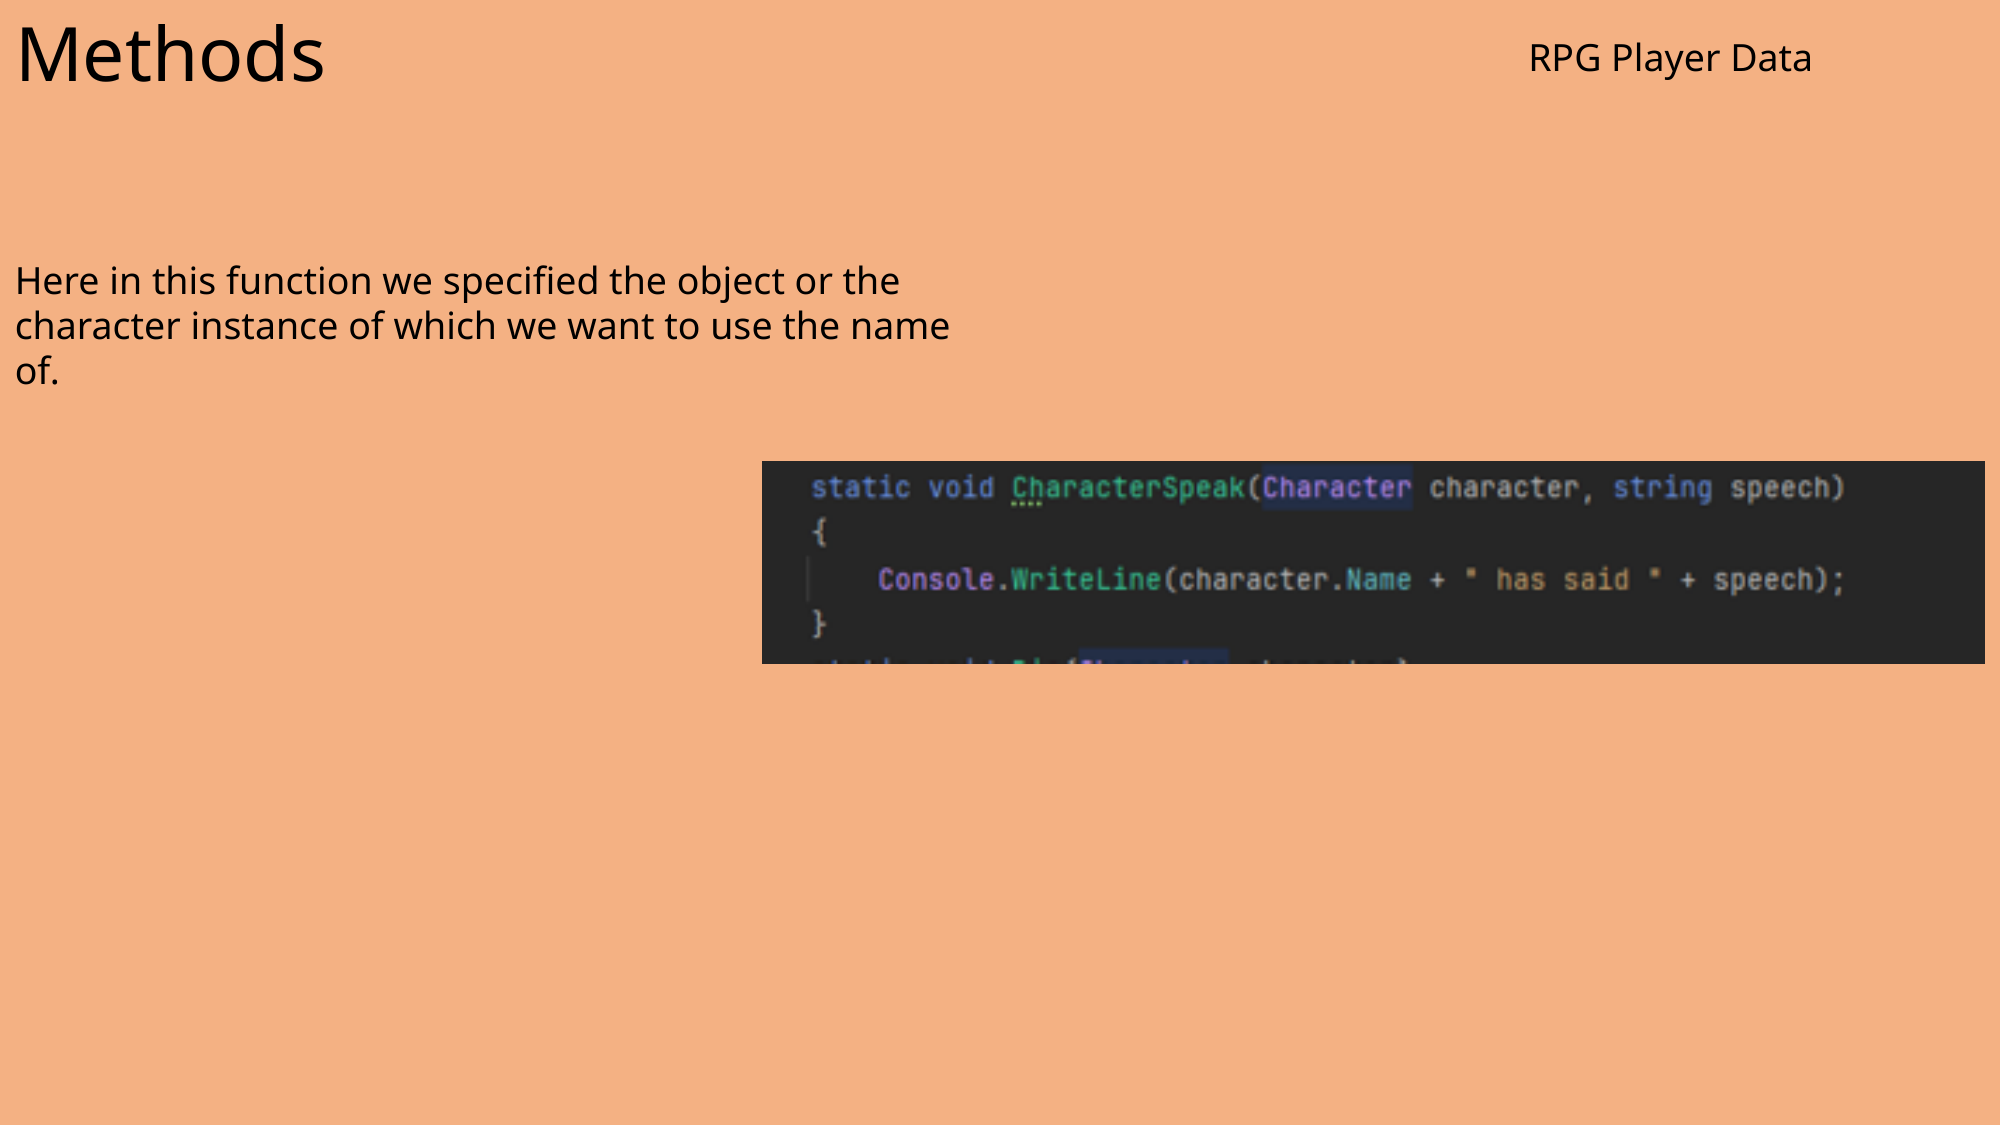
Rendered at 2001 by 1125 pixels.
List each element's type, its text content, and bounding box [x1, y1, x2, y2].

text_box RPG Player Data [1513, 26, 2000, 87]
picture [762, 461, 1985, 664]
text_box Here in this function we specified the object or the character instance of which we want to use the name of. [0, 250, 1016, 400]
title Methods [0, 0, 1670, 115]
